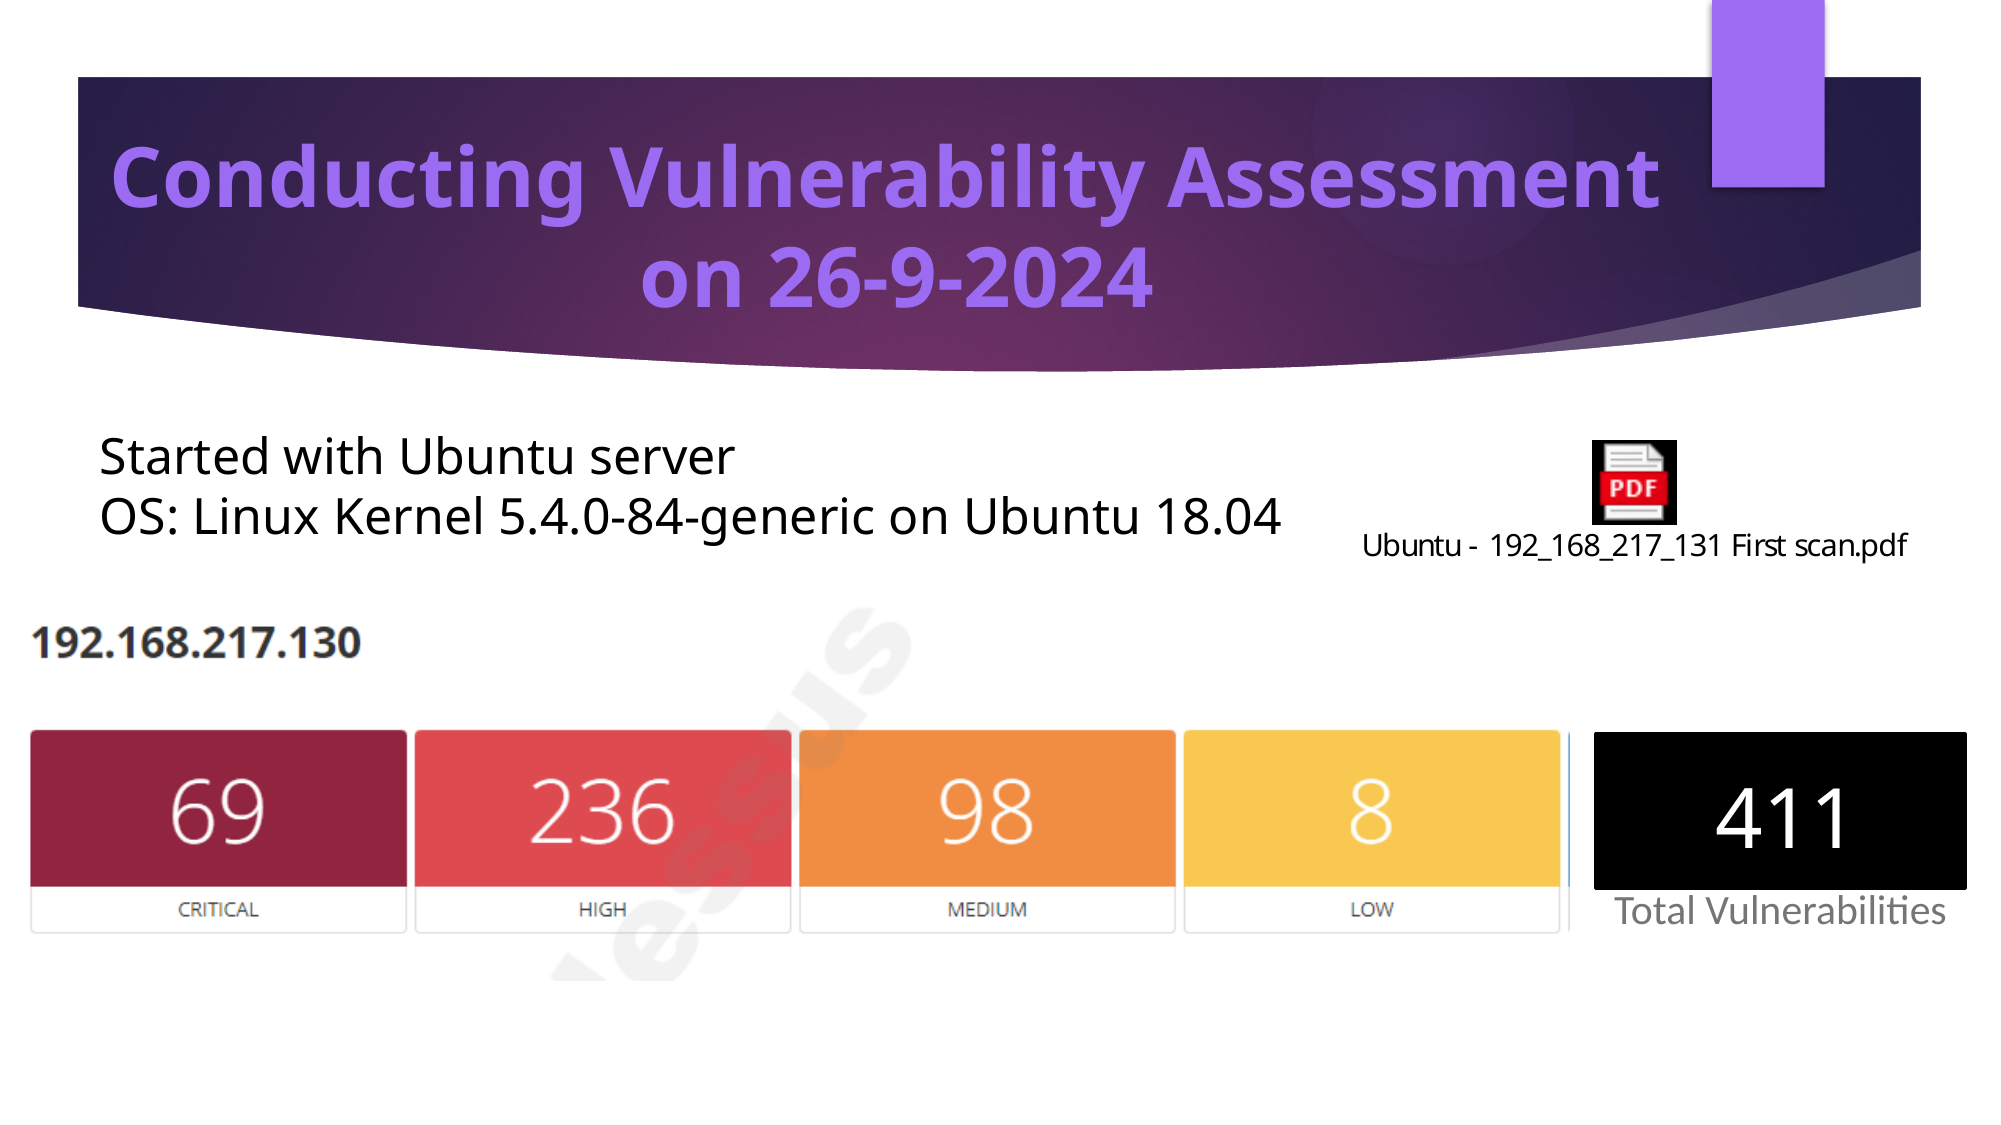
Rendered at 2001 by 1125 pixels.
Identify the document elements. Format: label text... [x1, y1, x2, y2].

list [14, 594, 1571, 982]
text_box Started with Ubuntu server OS: Linux Kernel 5.4.0-84-generic on Ubuntu 18.04 [85, 416, 1371, 552]
text_box [1594, 732, 1967, 875]
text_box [1292, 439, 1977, 580]
text_box Conducting Vulnerability Assessment on 26-9-2024 [94, 116, 1700, 332]
text_box Total Vulnerabilities [1578, 875, 2000, 941]
text_box 411 [1701, 757, 1966, 873]
